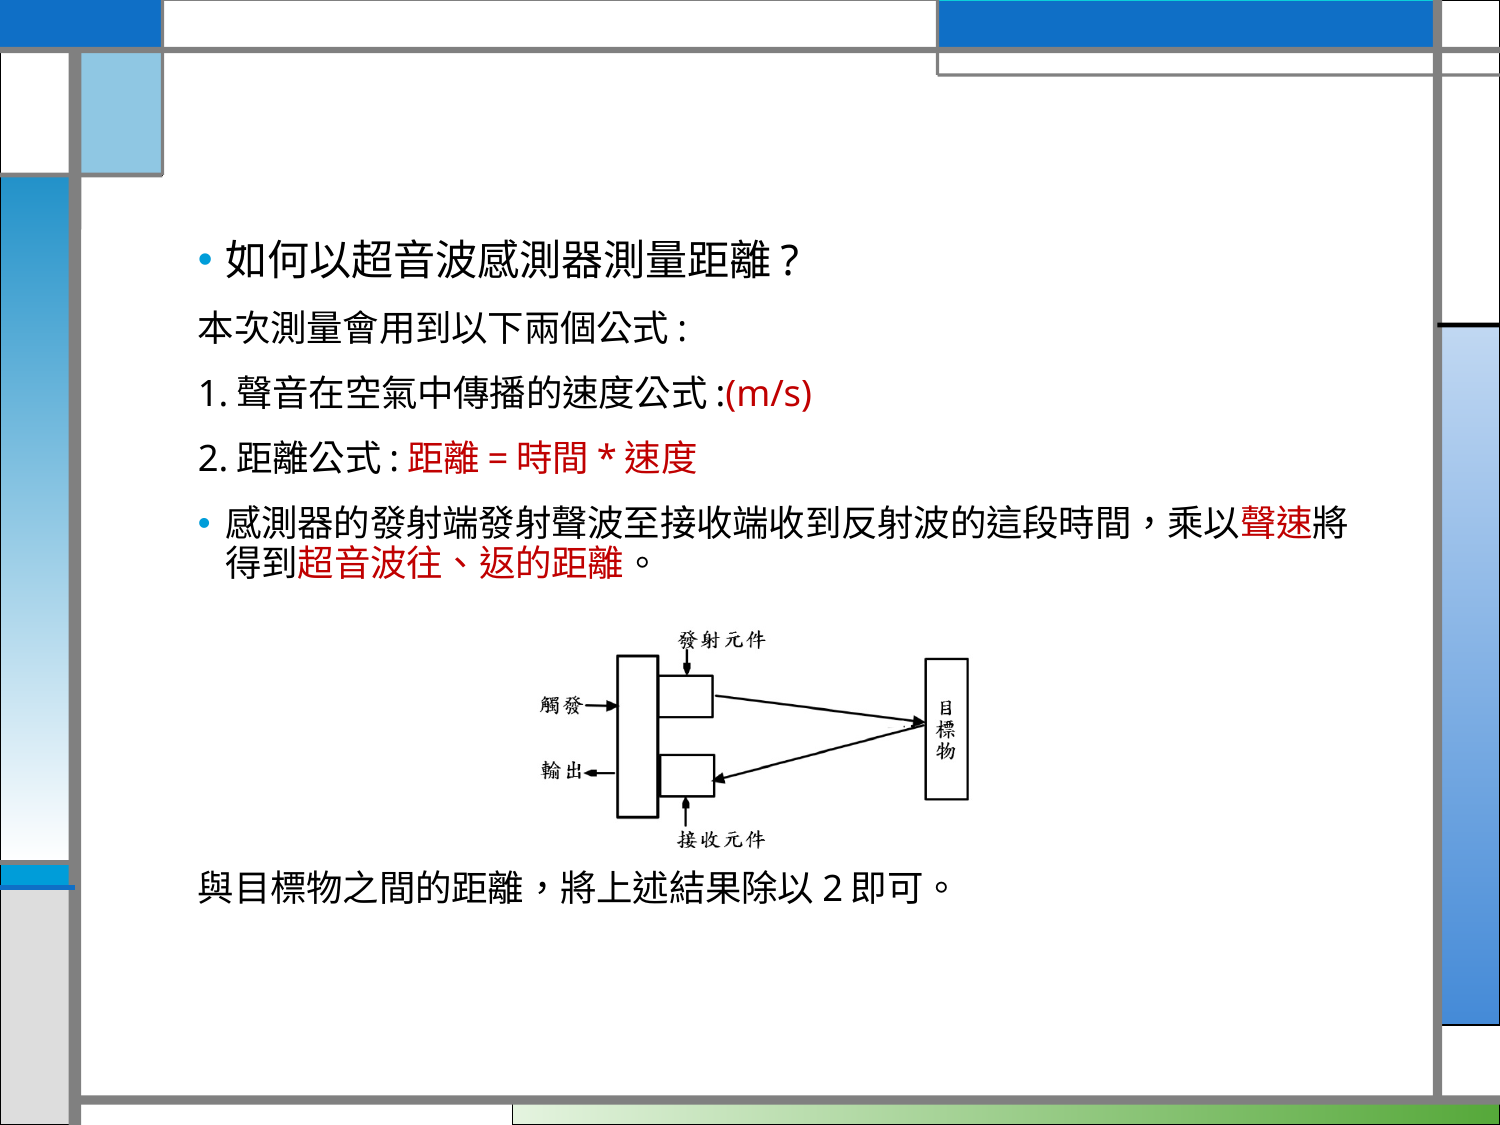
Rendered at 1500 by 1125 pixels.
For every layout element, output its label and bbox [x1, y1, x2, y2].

picture [531, 621, 980, 859]
